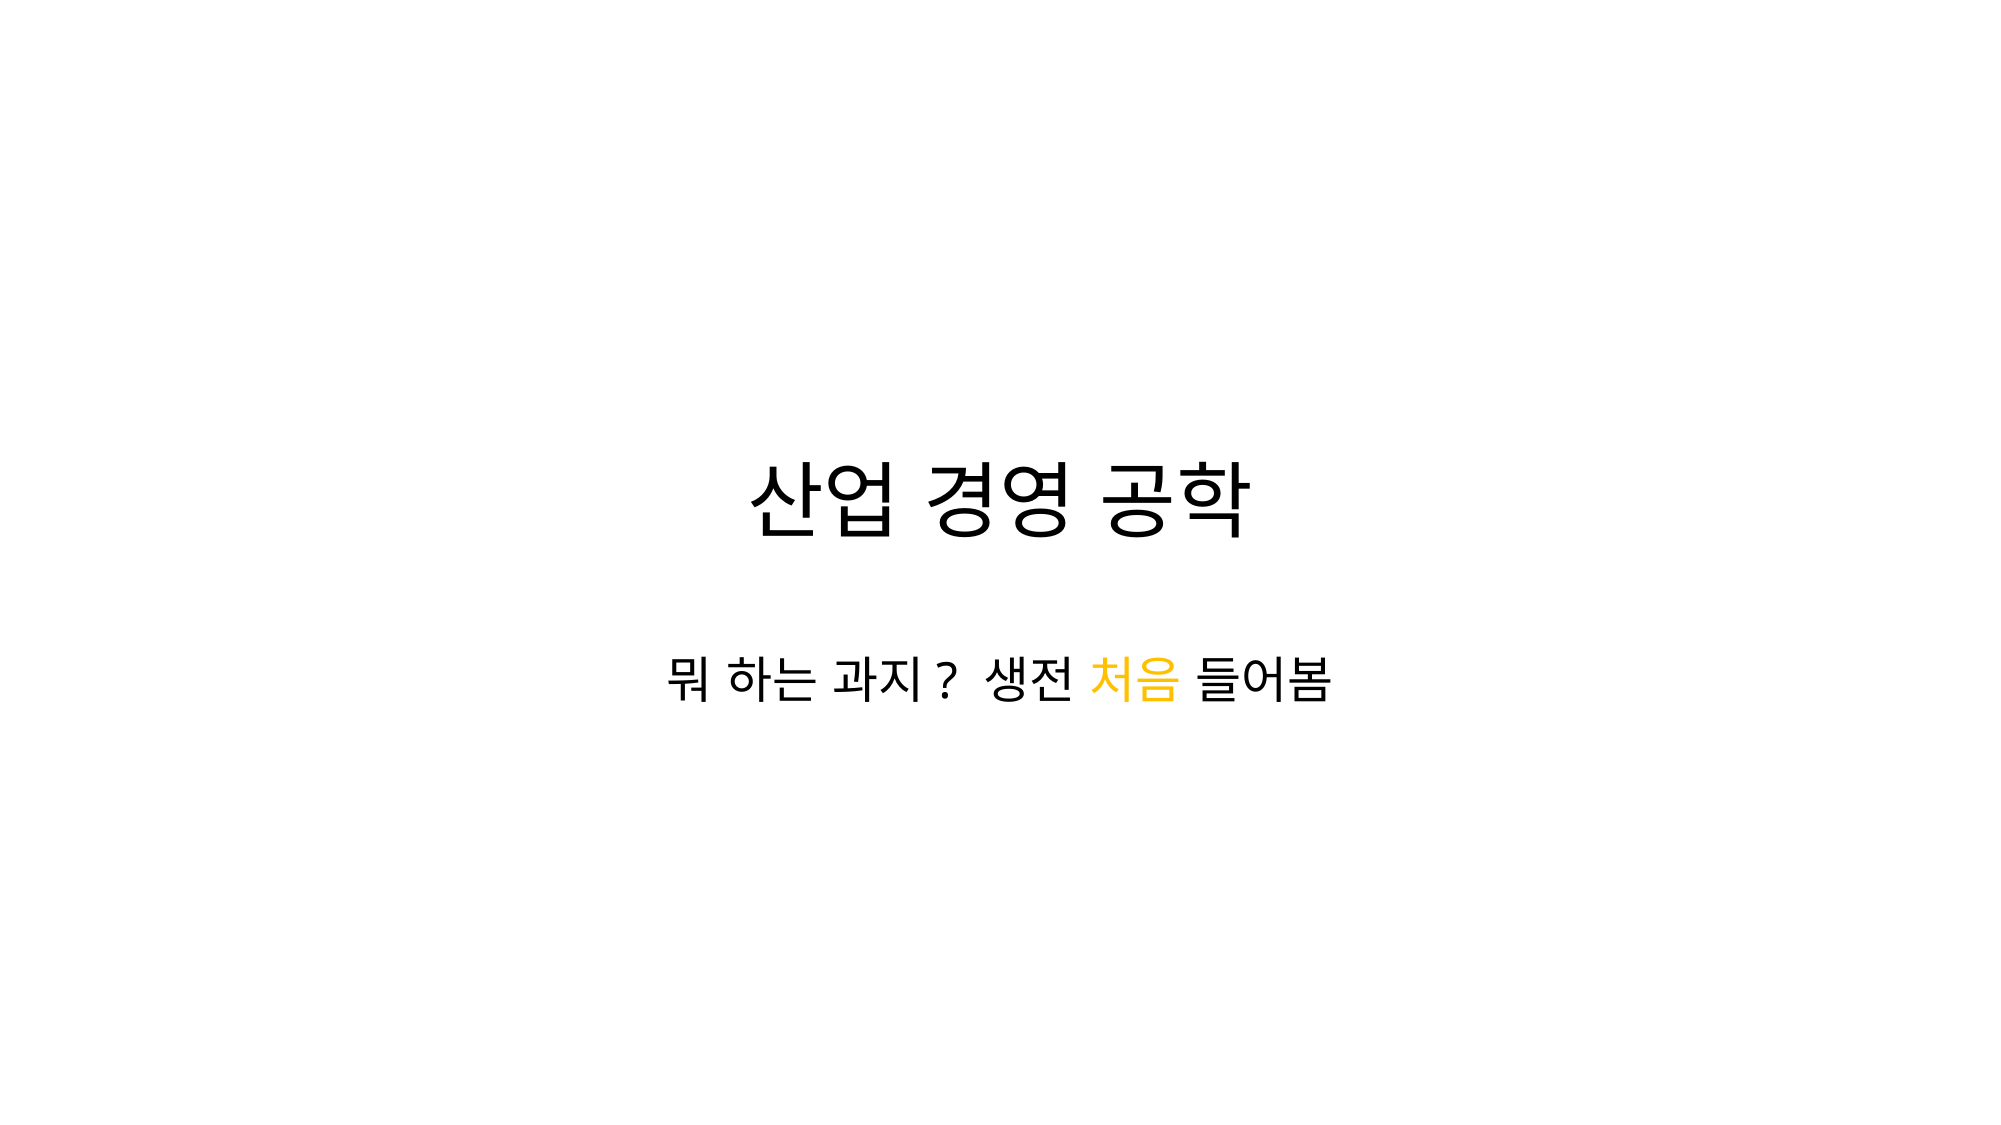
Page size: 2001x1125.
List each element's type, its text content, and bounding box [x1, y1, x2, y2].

text_box 산업 경영 공학 [732, 440, 1268, 556]
text_box 뭐 하는 과지? 생전 처음 들어봄 [651, 641, 1349, 717]
